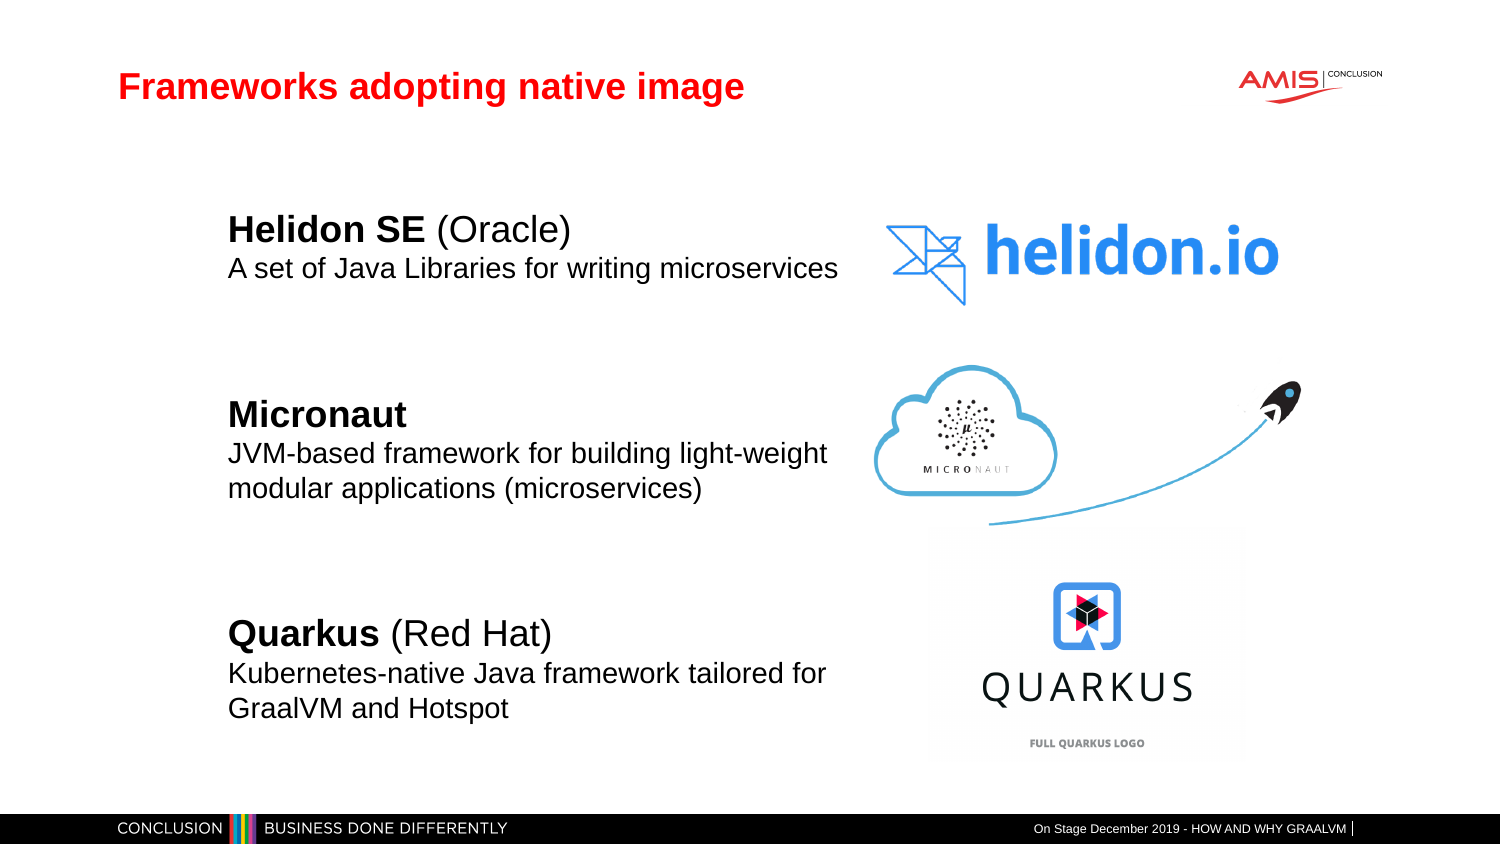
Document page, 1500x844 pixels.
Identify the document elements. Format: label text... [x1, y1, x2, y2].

text_box Helidon SE (Oracle) A set of Java Libraries for writing microservices Micronaut JVM-based framework for building light-weight modular applications (microservices) Quarkus (Red Hat) Kubernetes-native Java framework tailored for GraalVM and Hotspot [227, 204, 842, 725]
picture [842, 183, 1332, 332]
picture [863, 352, 1314, 762]
picture [239, 814, 1500, 844]
footer On Stage December 2019 - HOW AND WHY GRAALVM [814, 820, 1347, 839]
picture [1205, 59, 1388, 106]
picture [0, 814, 236, 844]
title Frameworks adopting native image [118, 47, 1205, 130]
